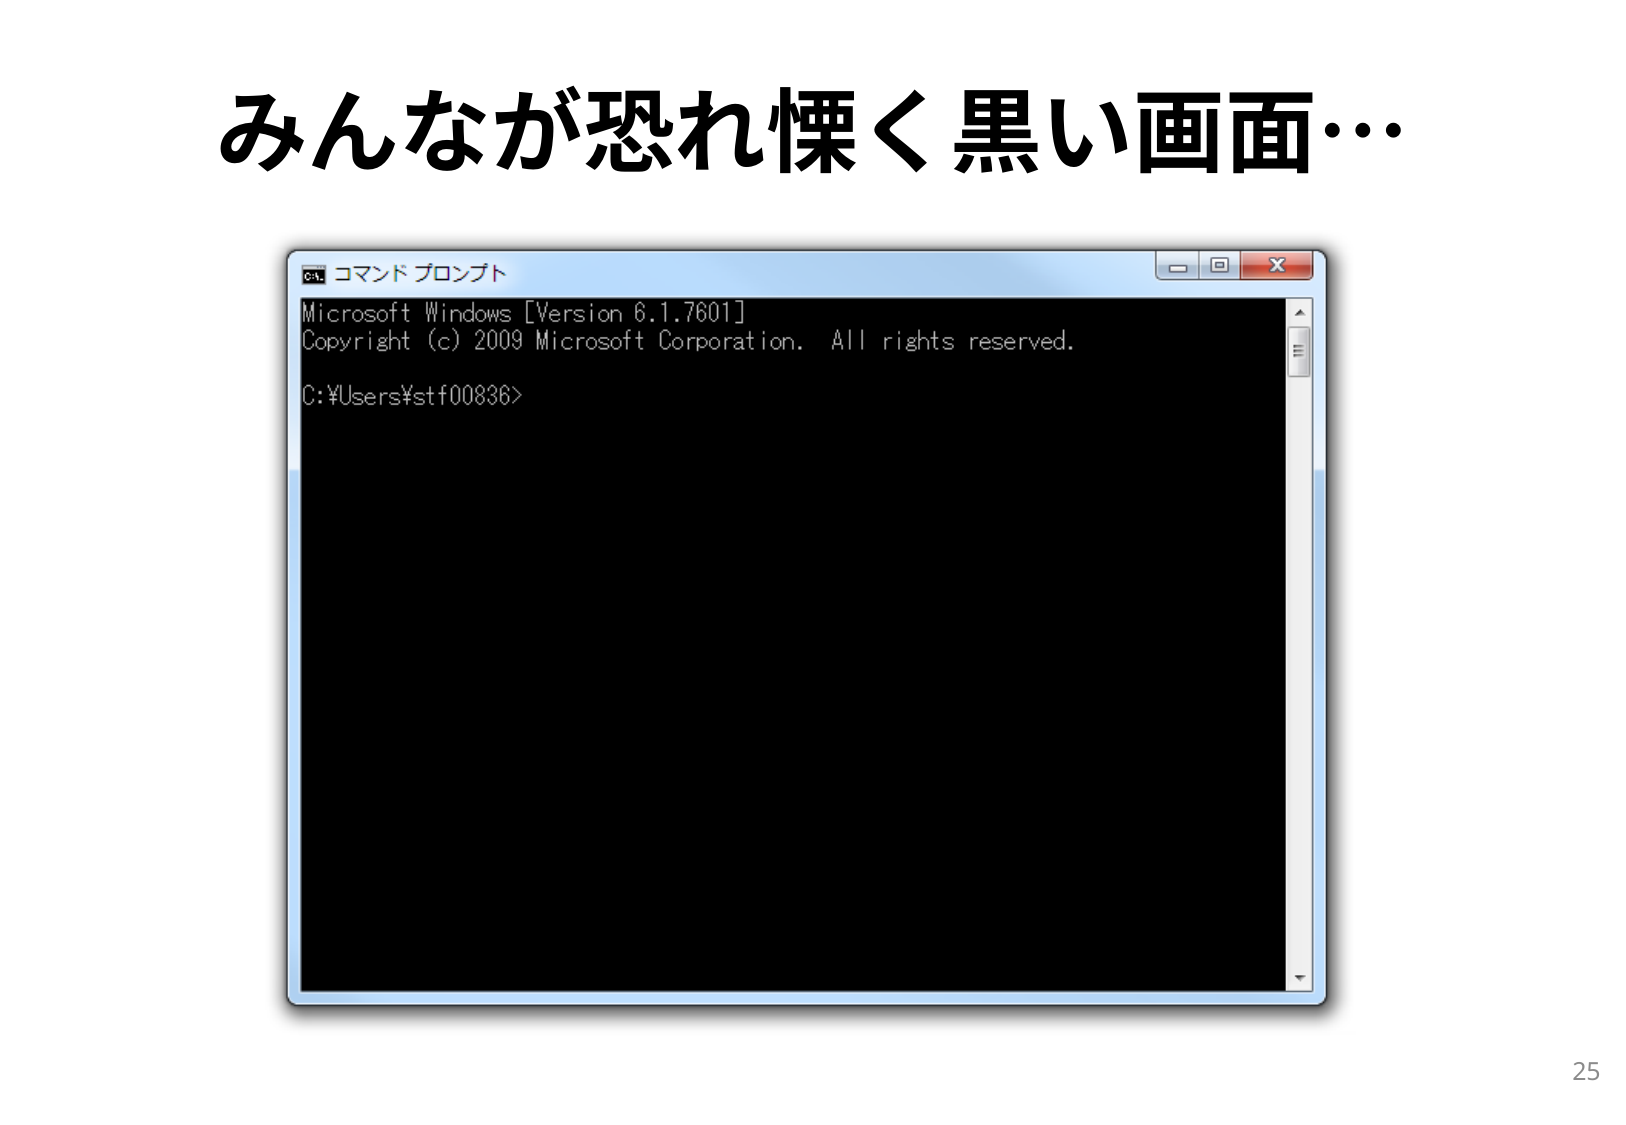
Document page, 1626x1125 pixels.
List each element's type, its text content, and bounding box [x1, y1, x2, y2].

picture [245, 195, 1366, 1074]
slide_number 25 [1236, 1042, 1616, 1103]
title みんなが恐れ慄く黒い画面… [0, 66, 1625, 468]
